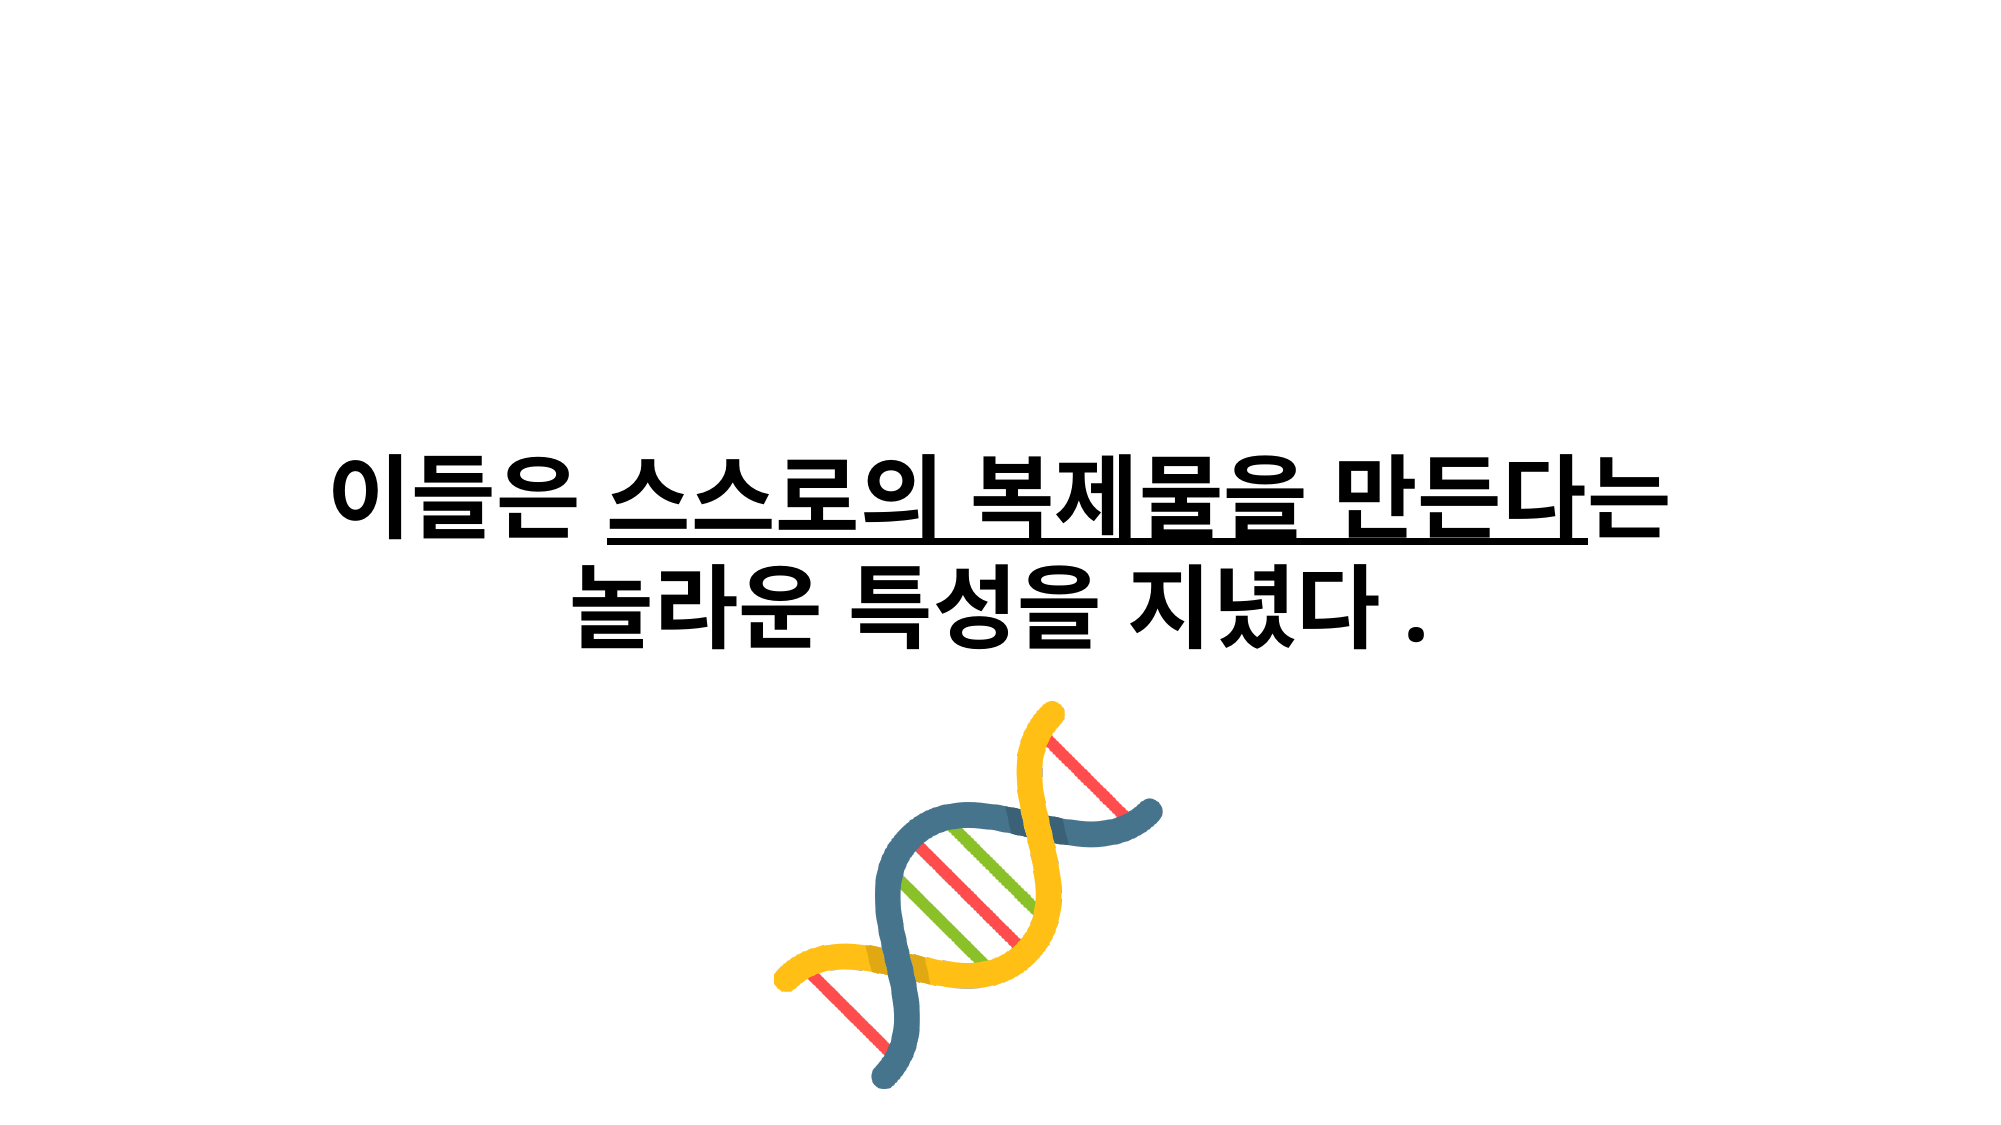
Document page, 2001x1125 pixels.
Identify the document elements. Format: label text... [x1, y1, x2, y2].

picture [774, 701, 1163, 1089]
text_box 이들은 스스로의 복제물을 만든다는 놀라운 특성을 지녔다. [72, 428, 1928, 675]
